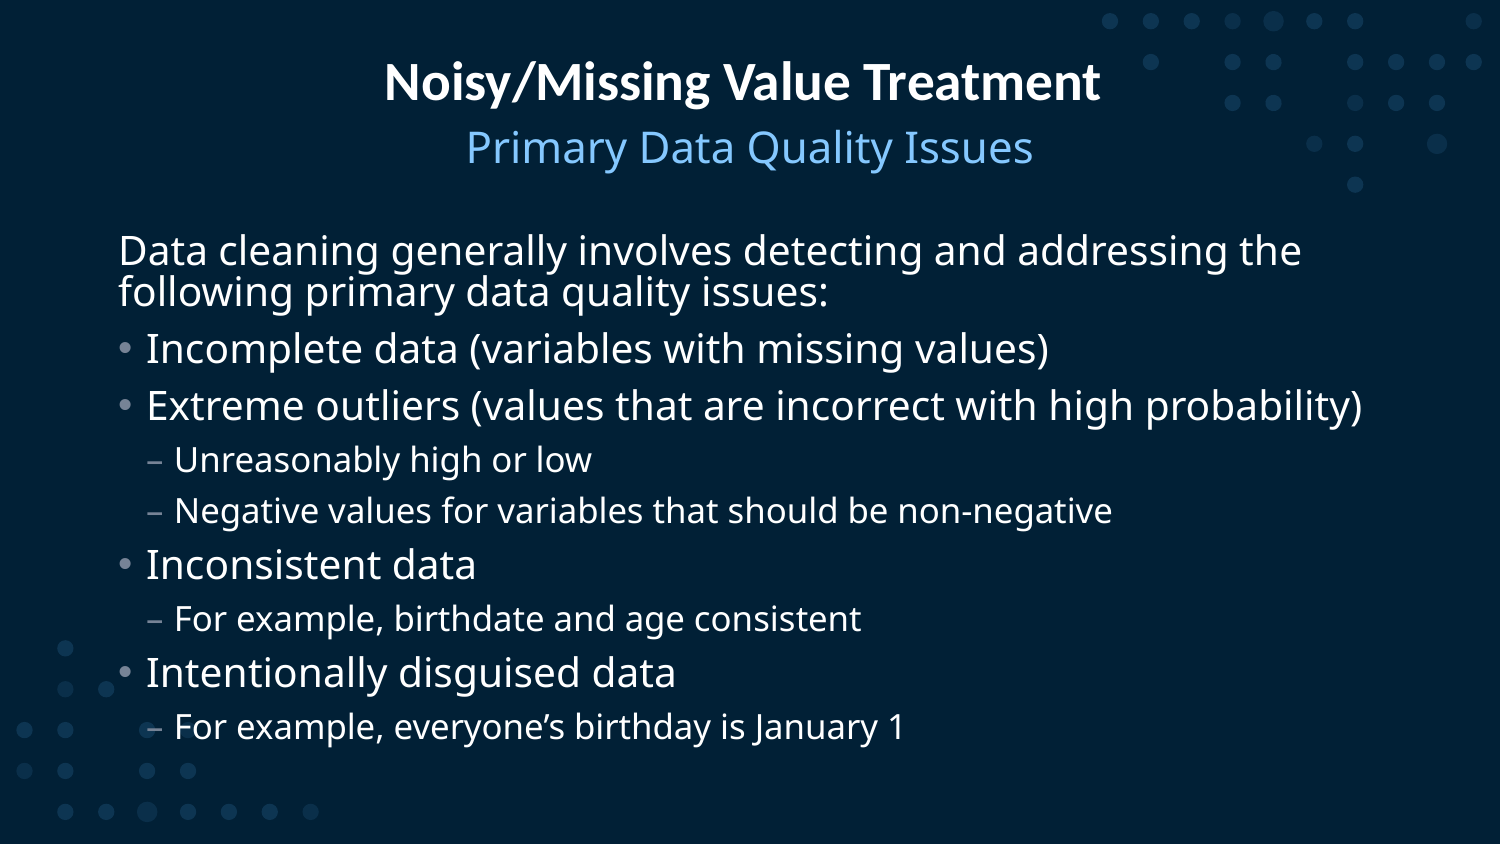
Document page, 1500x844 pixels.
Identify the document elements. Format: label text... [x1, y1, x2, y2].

list Data cleaning generally involves detecting and addressing the following primary data quality issues: Incomplete data (variables with missing values) Extreme outliers (values that are incorrect with high probability) Unreasonably high or low Negative values for variables that should be non-negative Inconsistent data For example, birthdate and age consistent Intentionally disguised data For example, everyone’s birthday is January 1 [103, 224, 1397, 760]
title Noisy/Missing Value Treatment [103, 44, 1397, 120]
list Primary Data Quality Issues [103, 120, 1397, 196]
